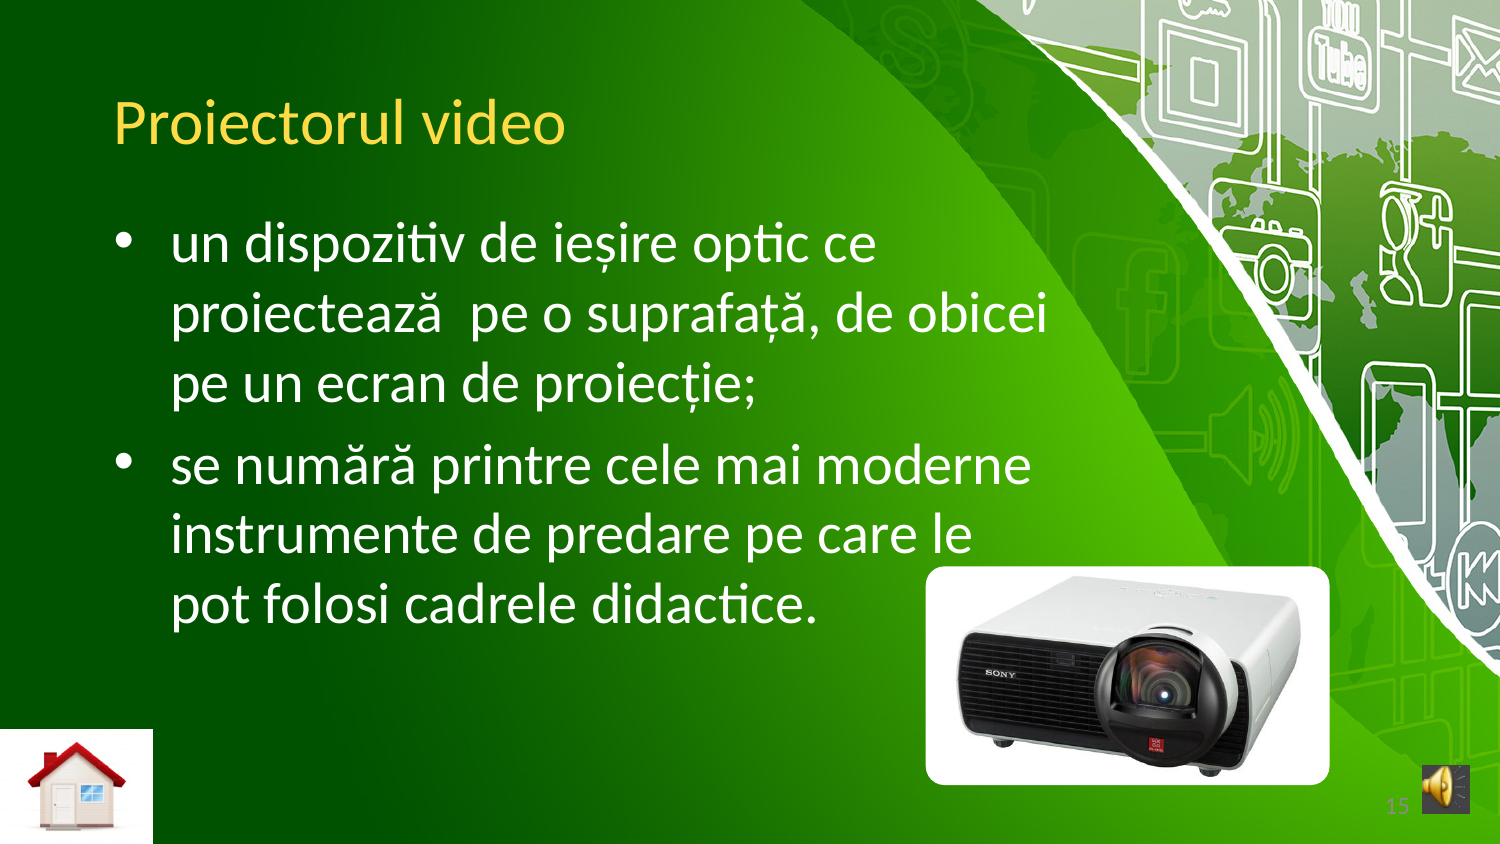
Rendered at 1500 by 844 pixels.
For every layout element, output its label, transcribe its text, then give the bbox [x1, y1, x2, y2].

list un dispozitiv de ieșire optic ce proiectează pe o suprafață, de obicei pe un ecran de proiecție; se numără printre cele mai moderne instrumente de predare pe care le pot folosi cadrele didactice. [98, 196, 1076, 773]
title Proiectorul video [98, 71, 1076, 166]
picture [0, 0, 1500, 844]
slide_number 15 [1074, 782, 1425, 827]
